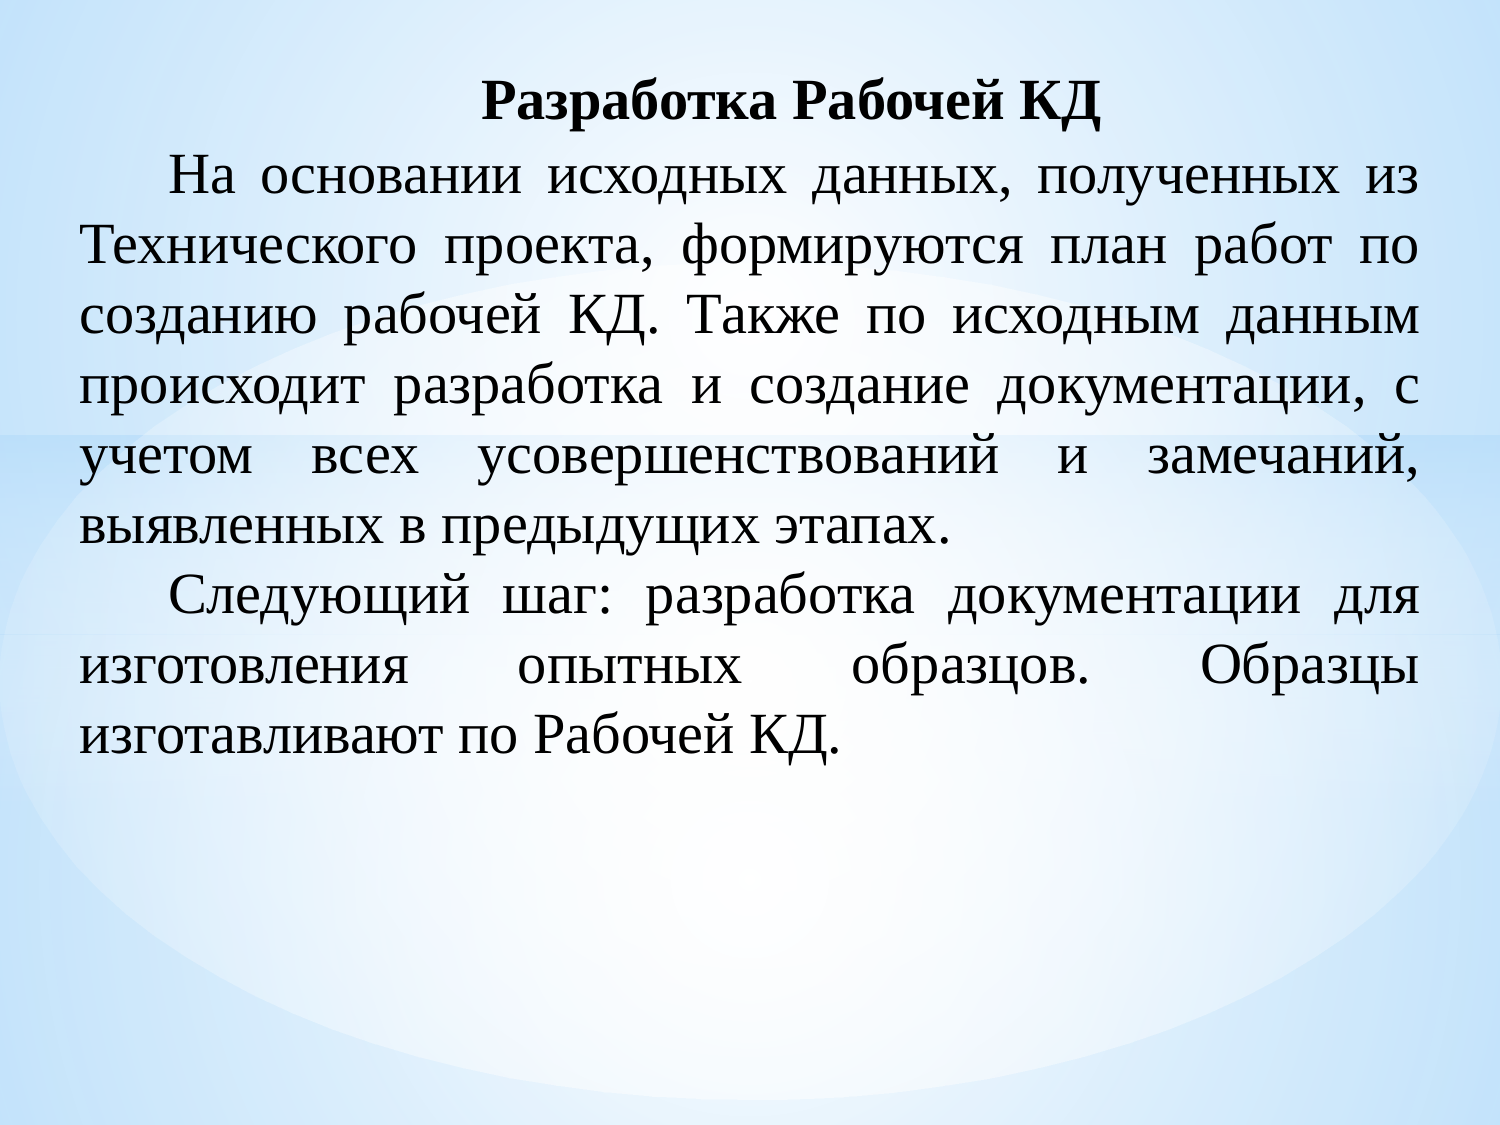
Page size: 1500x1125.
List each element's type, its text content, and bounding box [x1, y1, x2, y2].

text_box На основании исходных данных, полученных из Технического проекта, формируются план работ по созданию рабочей КД. Также по исходным данным происходит разработка и создание документации, с учетом всех усовершенствований и замечаний, выявленных в предыдущих этапах. Следующий шаг: разработка документации для изготовления опытных образцов. Образцы изготавливают по Рабочей КД. [64, 127, 1436, 773]
text_box Разработка Рабочей КД [135, 19, 1447, 139]
